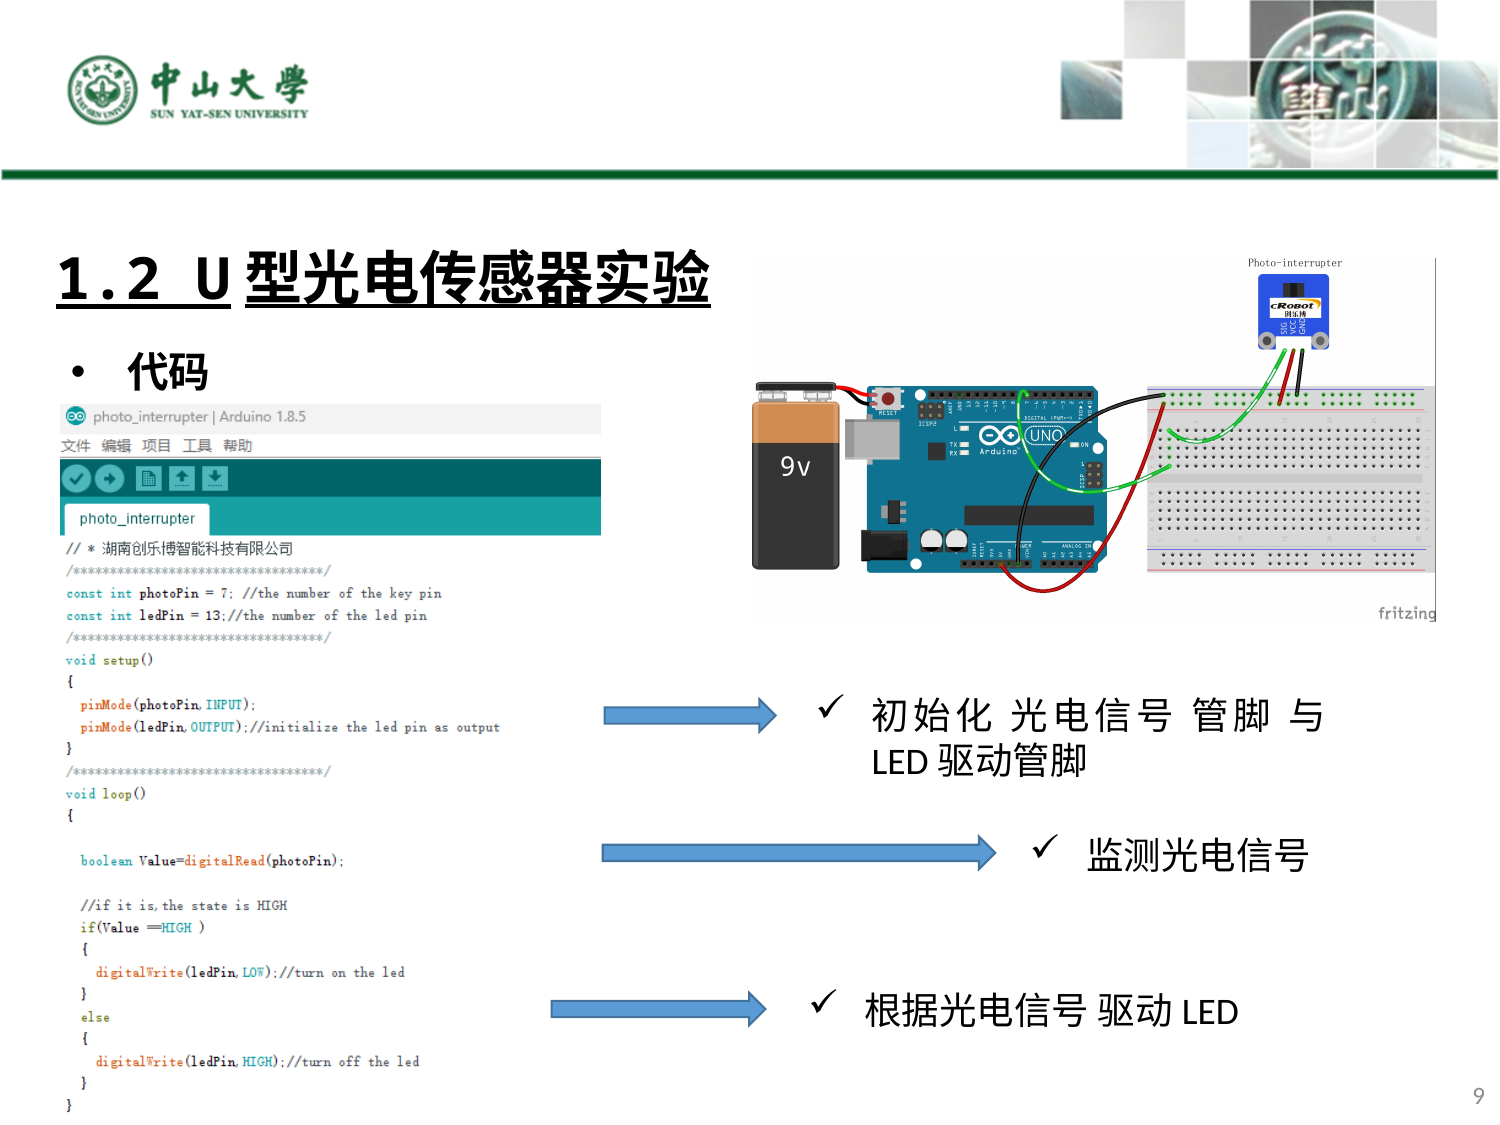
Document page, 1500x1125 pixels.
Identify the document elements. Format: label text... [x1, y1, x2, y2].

text_box [601, 990, 767, 1028]
text_box 1.2 U型光电传感器实验 [40, 220, 1436, 339]
text_box 代码 [56, 338, 700, 404]
text_box 监测光电信号 [1014, 824, 1361, 885]
text_box 初始化 光电信号 管脚 与 LED驱动管脚 [800, 684, 1341, 790]
picture [751, 258, 1436, 622]
picture [60, 404, 601, 1125]
slide_number 9 [1162, 1065, 1500, 1125]
text_box [601, 834, 997, 872]
text_box 根据光电信号 驱动LED [793, 979, 1342, 1040]
text_box [603, 696, 778, 735]
picture [0, 168, 1500, 182]
